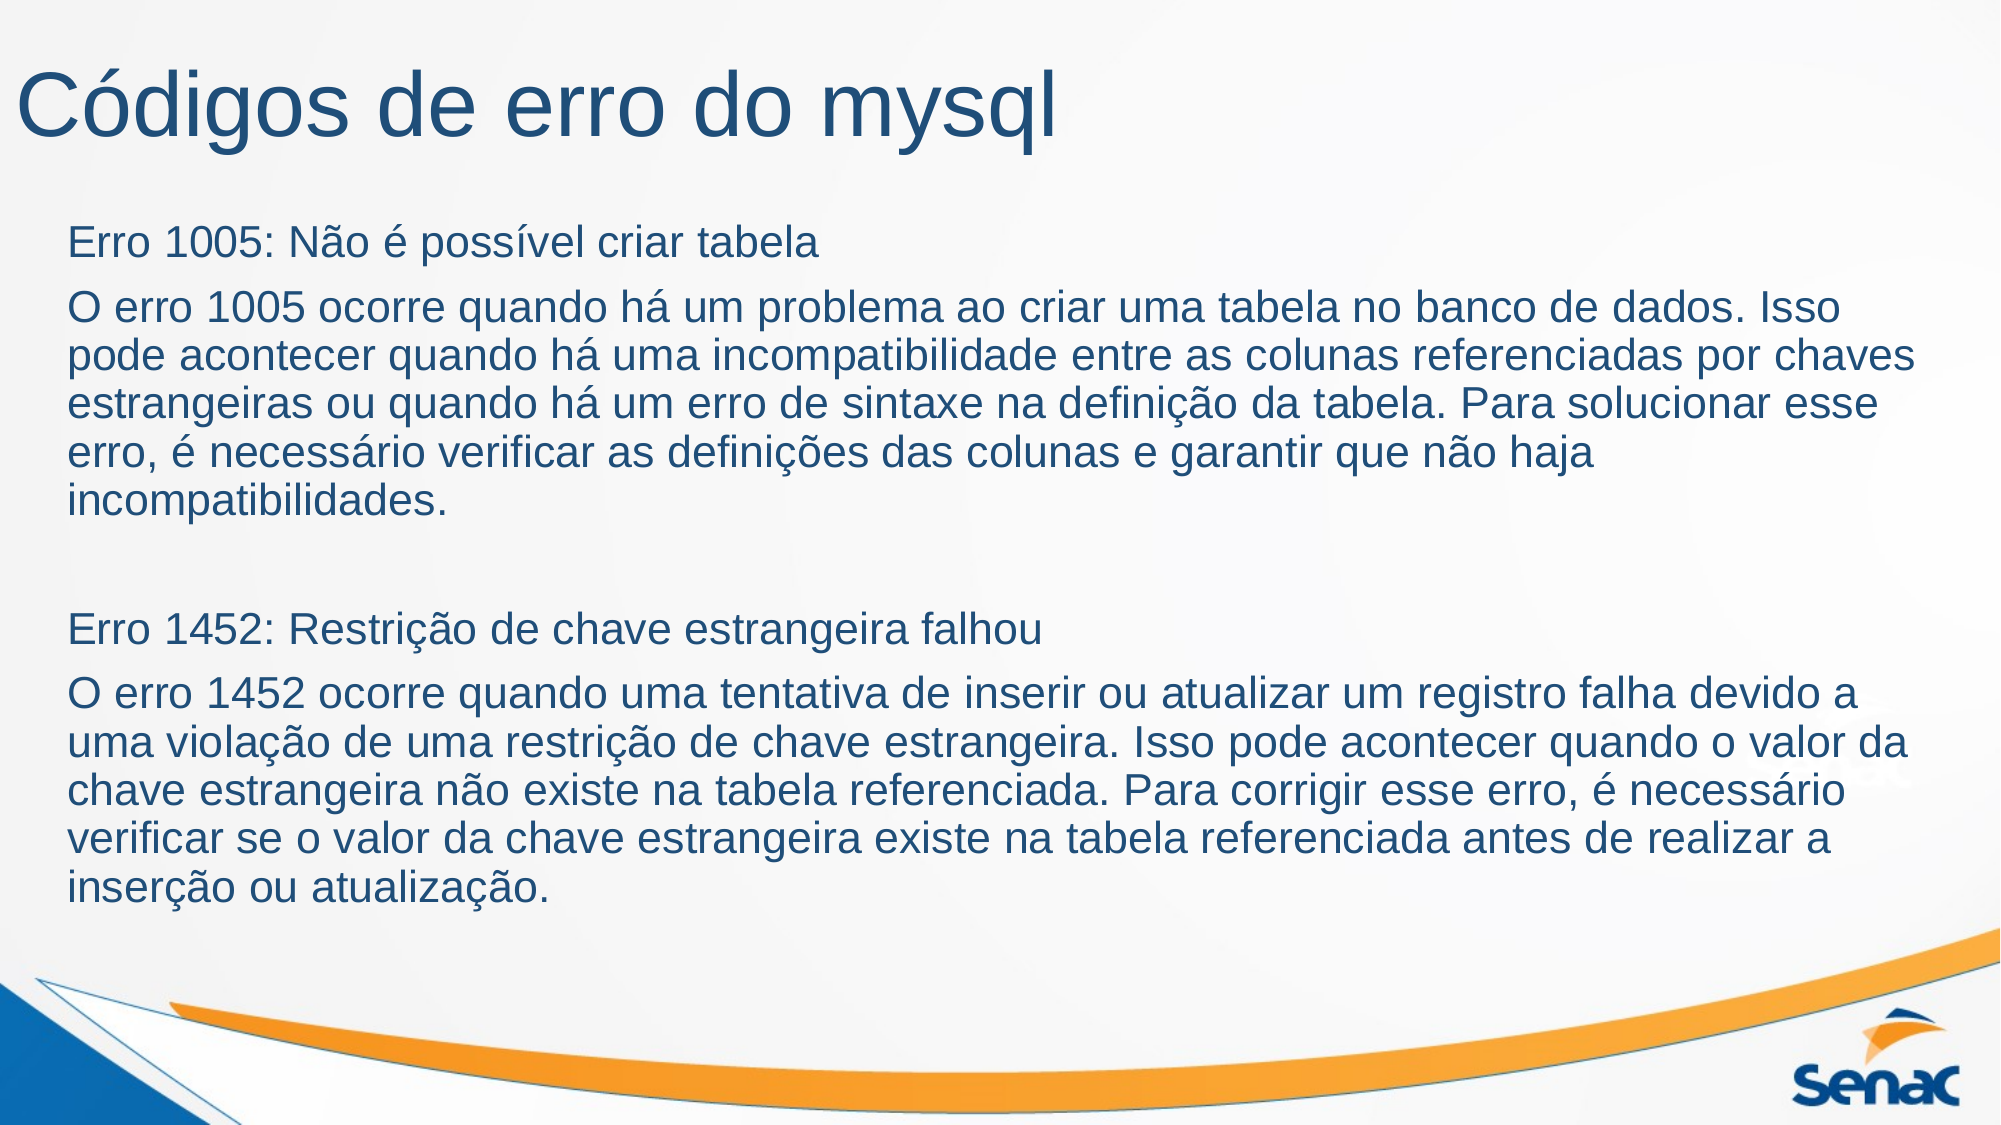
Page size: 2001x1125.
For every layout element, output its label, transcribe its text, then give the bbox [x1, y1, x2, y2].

list Erro 1005: Não é possível criar tabela O erro 1005 ocorre quando há um problema ao criar uma tabela no banco de dados. Isso pode acontecer quando há uma incompatibilidade entre as colunas referenciadas por chaves estrangeiras ou quando há um erro de sintaxe na definição da tabela. Para solucionar esse erro, é necessário verificar as definições das colunas e garantir que não haja incompatibilidades. Erro 1452: Restrição de chave estrangeira falhou O erro 1452 ocorre quando uma tentativa de inserir ou atualizar um registro falha devido a uma violação de uma restrição de chave estrangeira. Isso pode acontecer quando o valor da chave estrangeira não existe na tabela referenciada. Para corrigir esse erro, é necessário verificar se o valor da chave estrangeira existe na tabela referenciada antes de realizar a inserção ou atualização. [52, 211, 1973, 926]
title Códigos de erro do mysql [0, 36, 1973, 178]
picture [0, 0, 2001, 1125]
